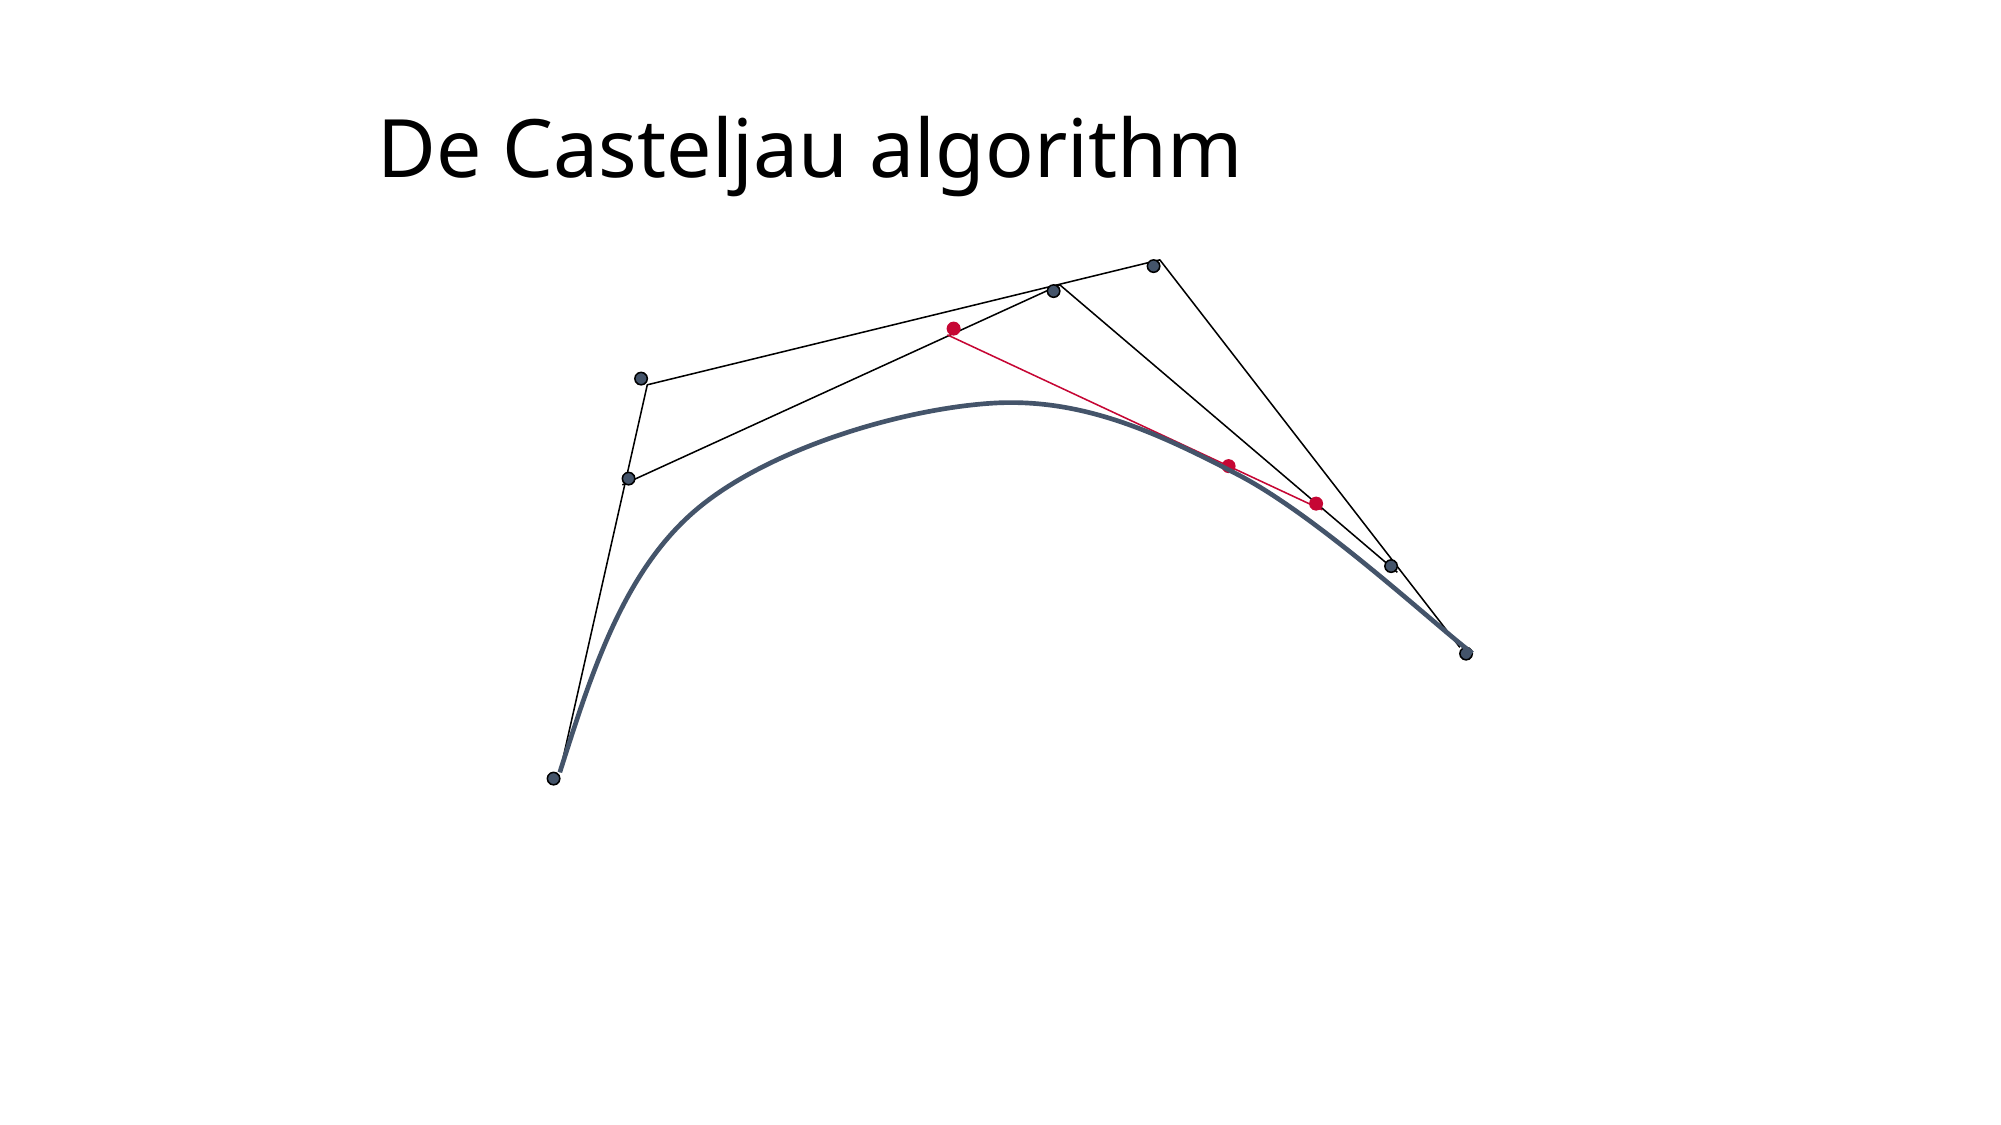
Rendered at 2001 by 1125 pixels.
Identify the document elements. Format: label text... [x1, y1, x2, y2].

title De Casteljau algorithm [362, 99, 1638, 203]
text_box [547, 259, 1473, 785]
